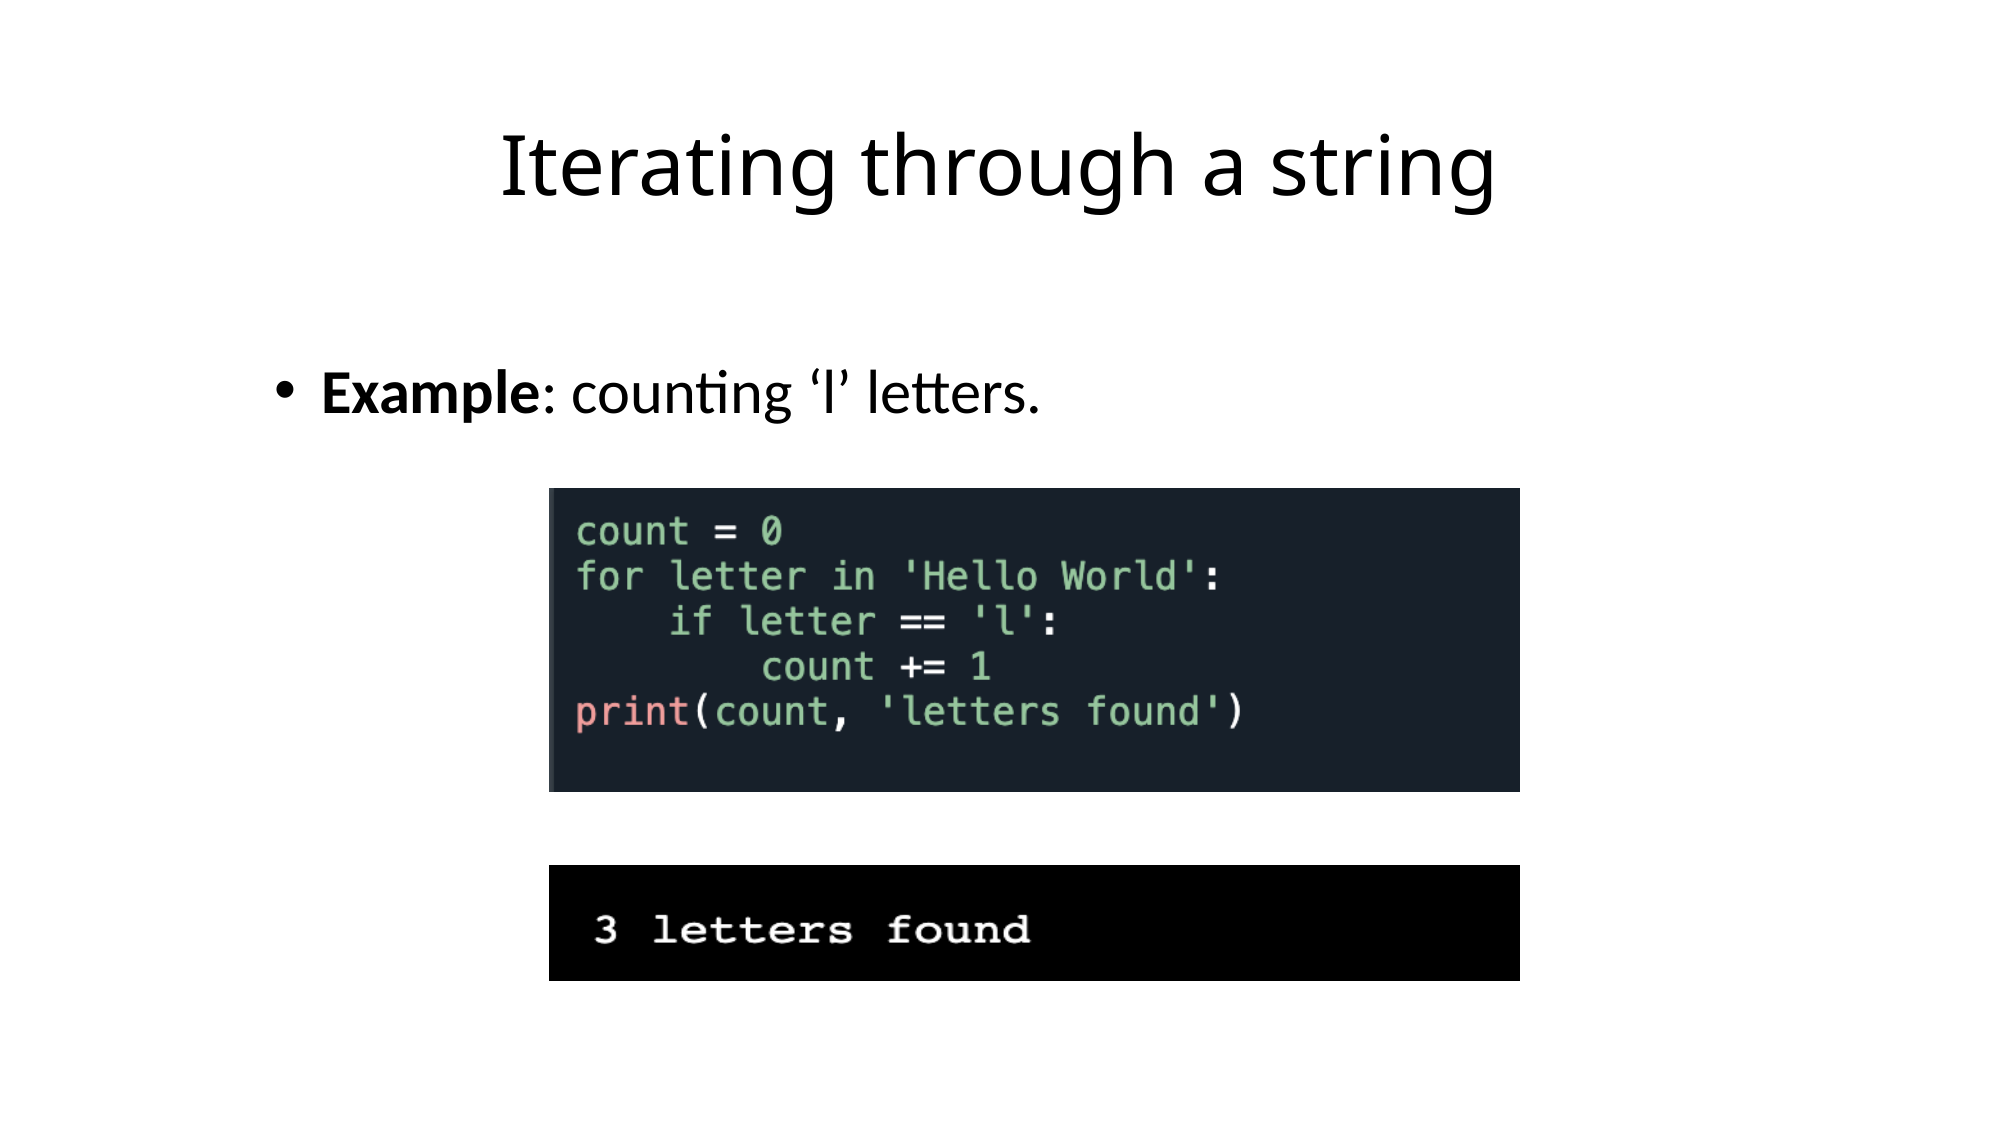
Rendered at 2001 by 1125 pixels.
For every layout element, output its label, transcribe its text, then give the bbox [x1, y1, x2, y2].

picture [549, 488, 1520, 792]
picture [549, 865, 1520, 981]
title Iterating through a string [137, 59, 1863, 278]
text_box Example: counting ‘l’ letters. [259, 299, 1776, 599]
